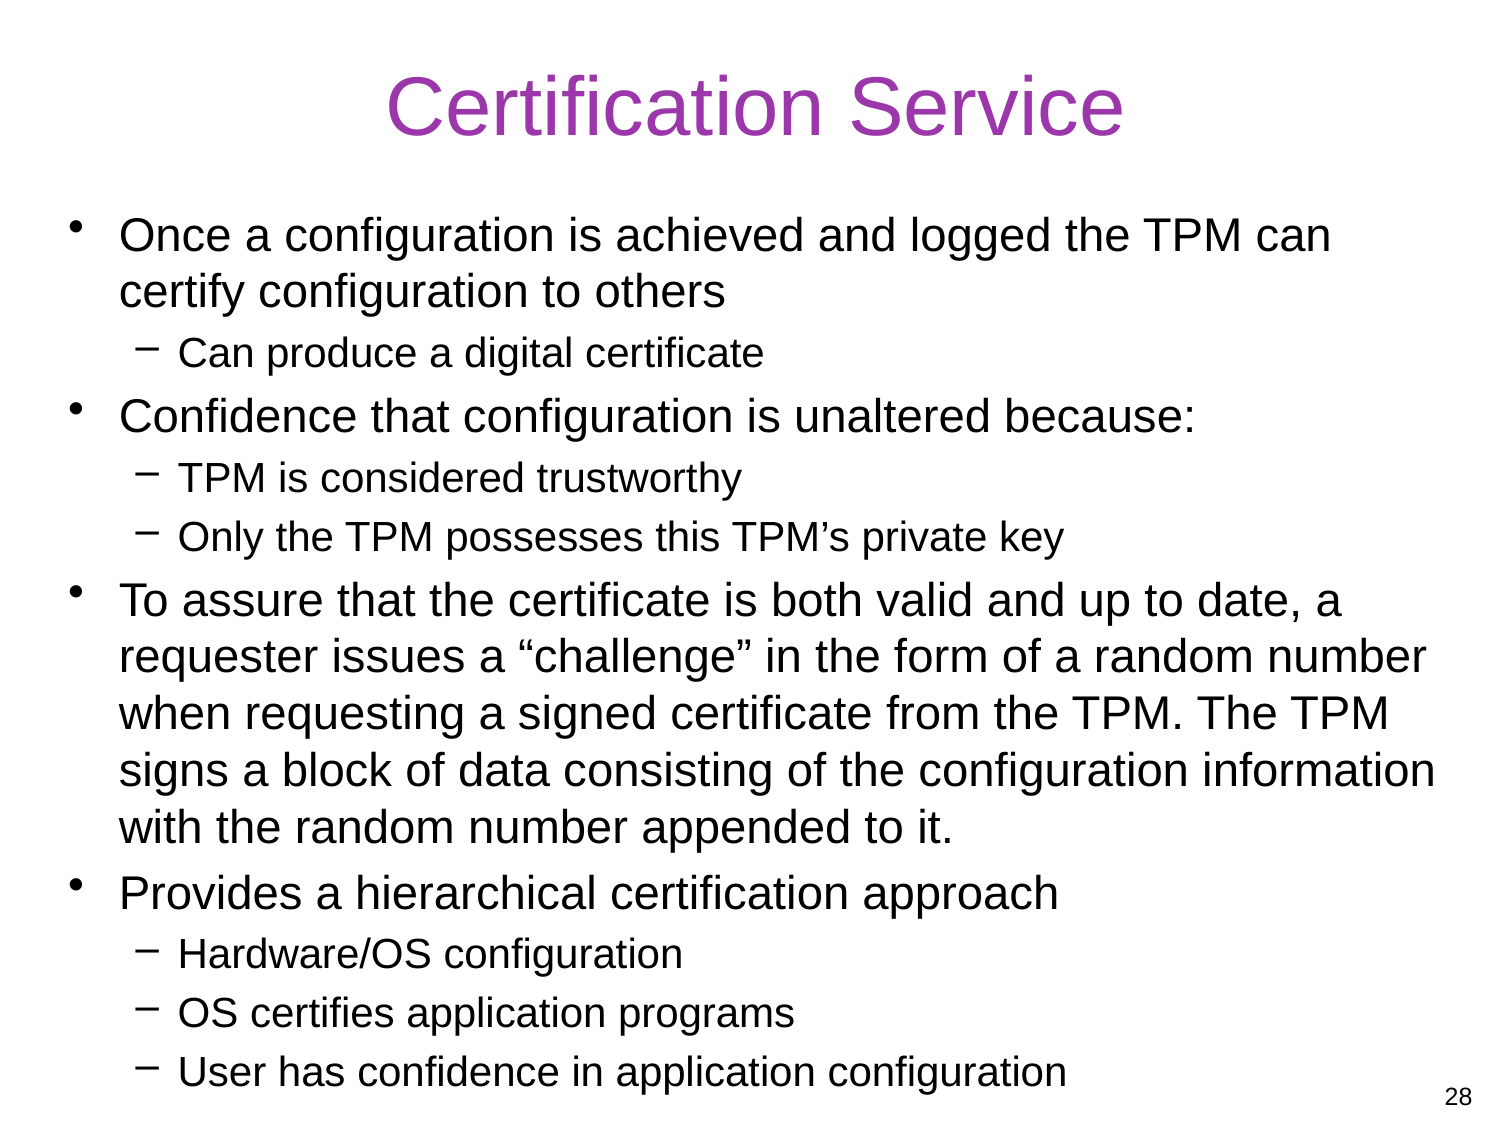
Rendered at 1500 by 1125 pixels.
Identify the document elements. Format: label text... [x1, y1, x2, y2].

slide_number 28 [1137, 1073, 1488, 1114]
title Certification Service [52, 30, 1459, 174]
list Once a configuration is achieved and logged the TPM can certify configuration to others Can produce a digital certificate Confidence that configuration is unaltered because: TPM is considered trustworthy Only the TPM possesses this TPM’s private key To assure that the certificate is both valid and up to date, a requester issues a “challenge” in the form of a random number when requesting a signed certificate from the TPM. The TPM signs a block of data consisting of the configuration information with the random number appended to it. Provides a hierarchical certification approach Hardware/OS configuration OS certifies application programs User has confidence in application configuration [52, 196, 1459, 1114]
